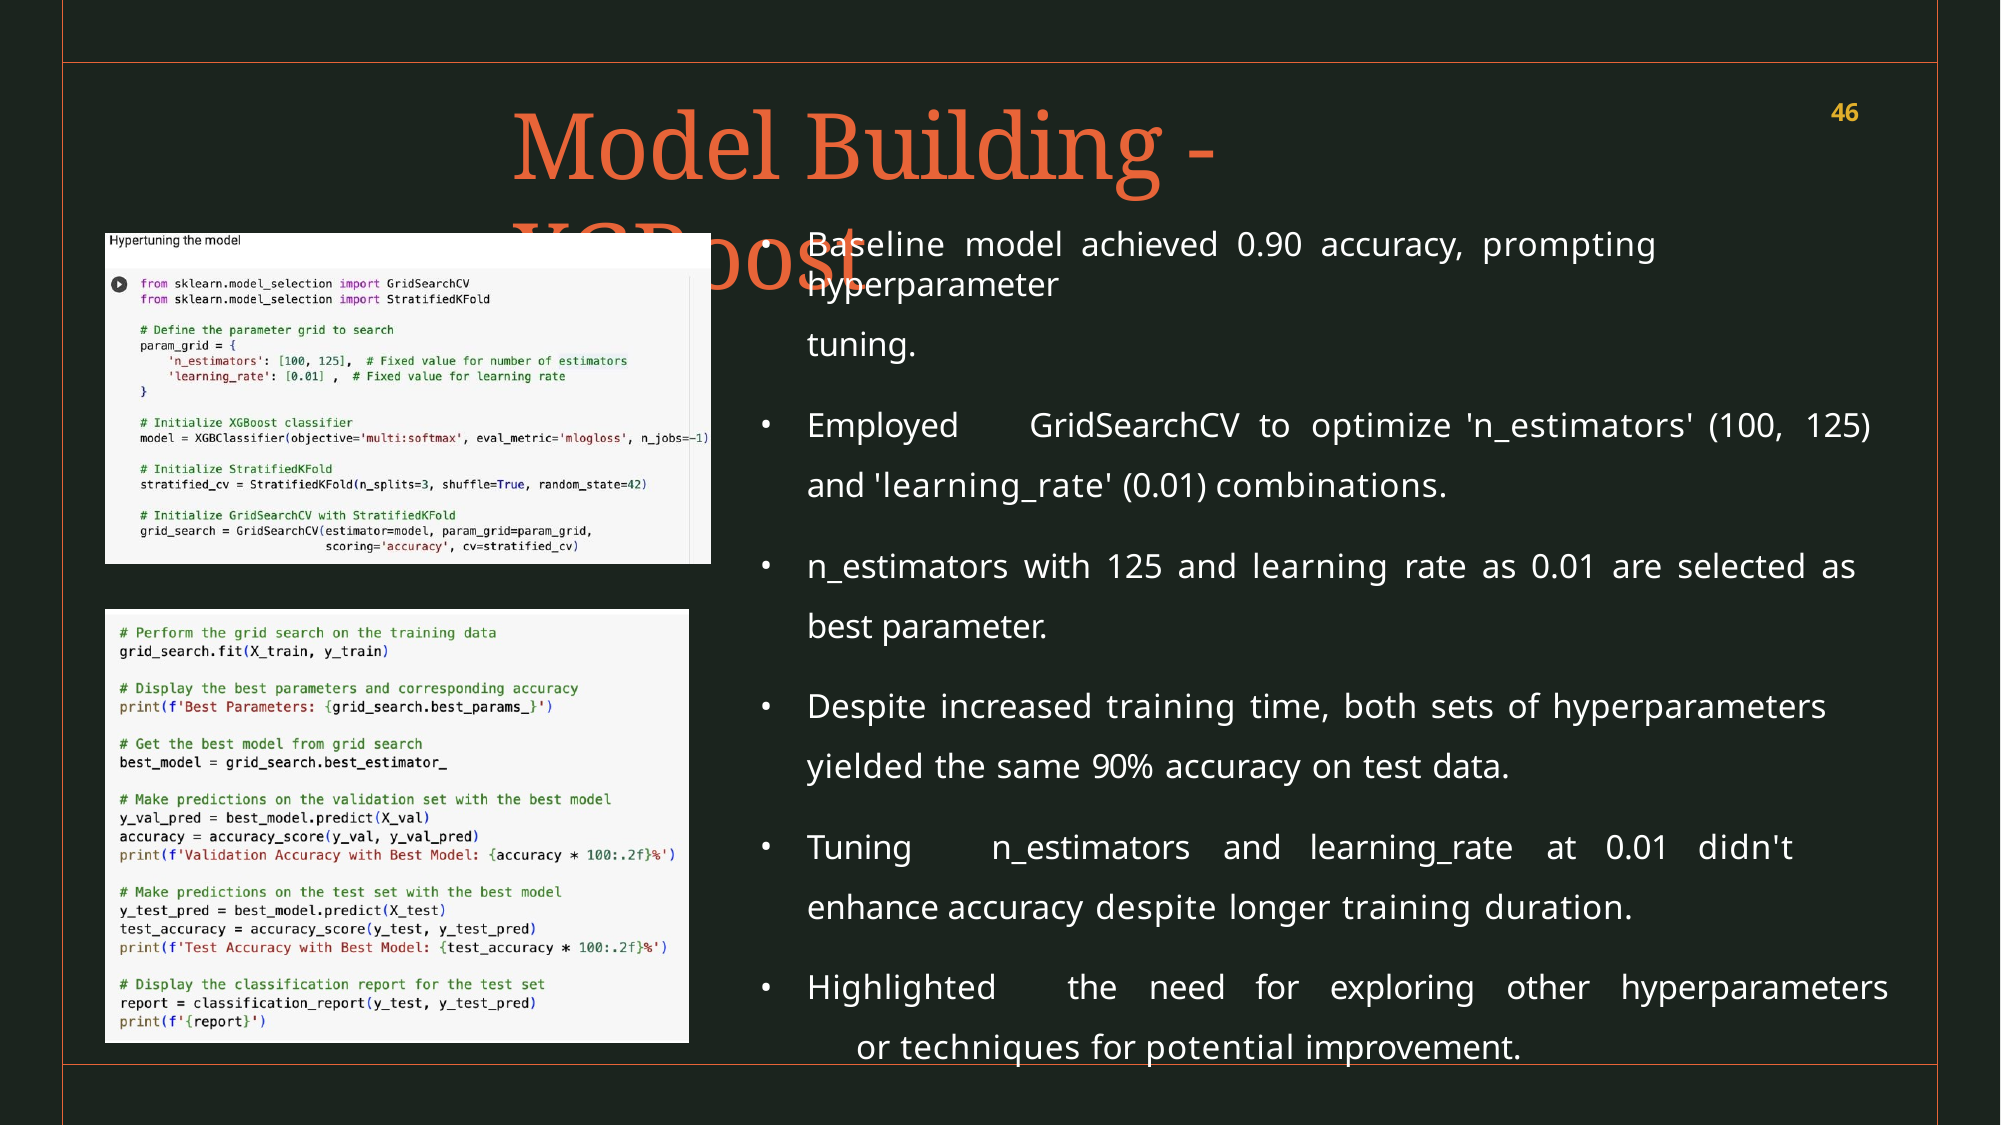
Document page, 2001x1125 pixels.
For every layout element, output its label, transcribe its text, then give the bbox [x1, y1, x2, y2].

text_box 46 [1829, 93, 1869, 126]
picture [105, 609, 690, 1043]
text_box Baseline model achieved 0.90 accuracy, prompting hyperparameter tuning. Employed GridSearchCV to optimize 'n_estimators' (100, 125) and 'learning_rate' (0.01) combinations. n_estimators with 125 and learning rate as 0.01 are selected as best parameter. Despite increased training time, both sets of hyperparameters yielded the same 90% accuracy on test data. Tuning n_estimators and learning_rate at 0.01 didn't enhance accuracy despite longer training duration. Highlighted the need for exploring other hyperparameters or techniques for potential improvement. [757, 201, 1904, 1067]
picture [105, 233, 711, 565]
title Model Building -XGBoost [508, 85, 1523, 308]
